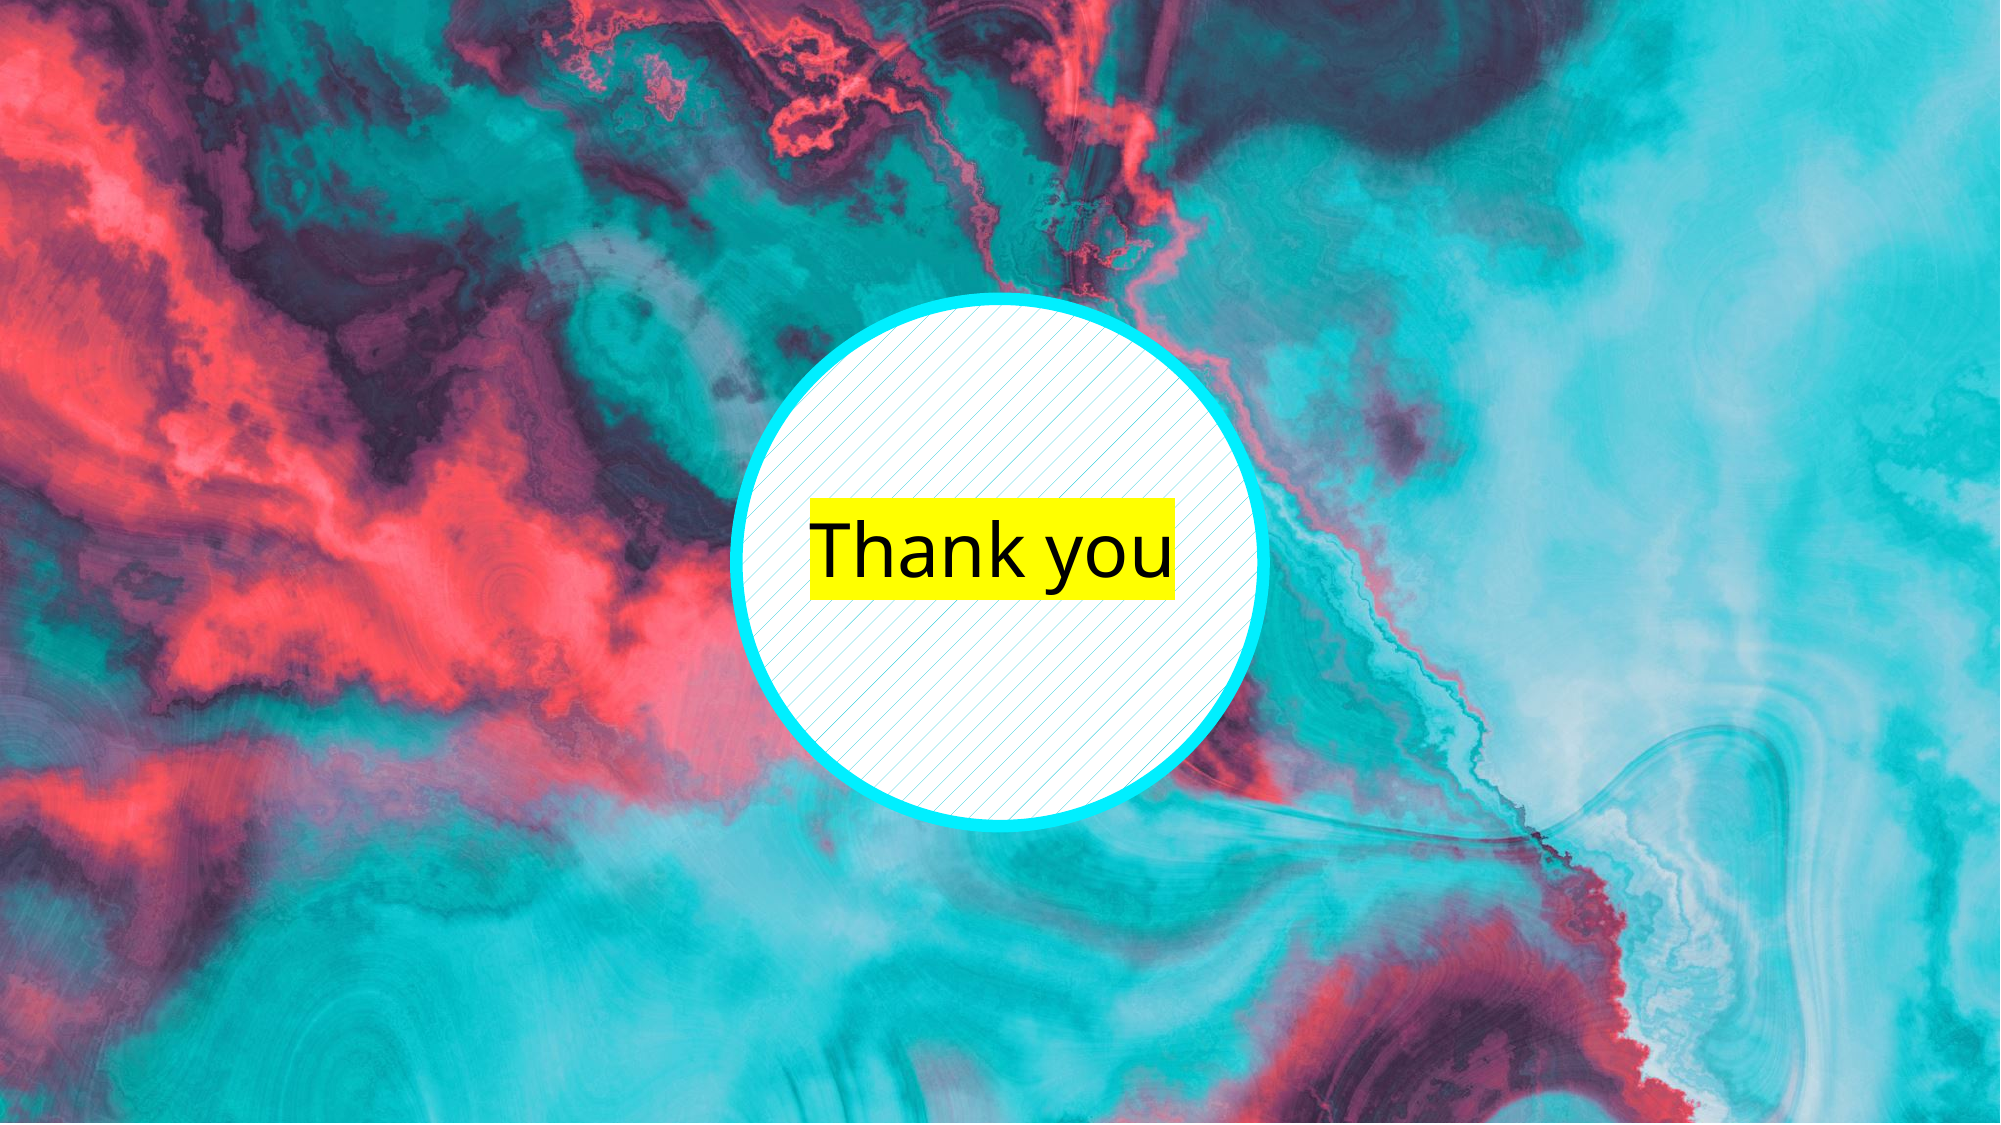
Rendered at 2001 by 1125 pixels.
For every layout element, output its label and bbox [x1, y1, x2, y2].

list [0, 0, 2000, 1123]
